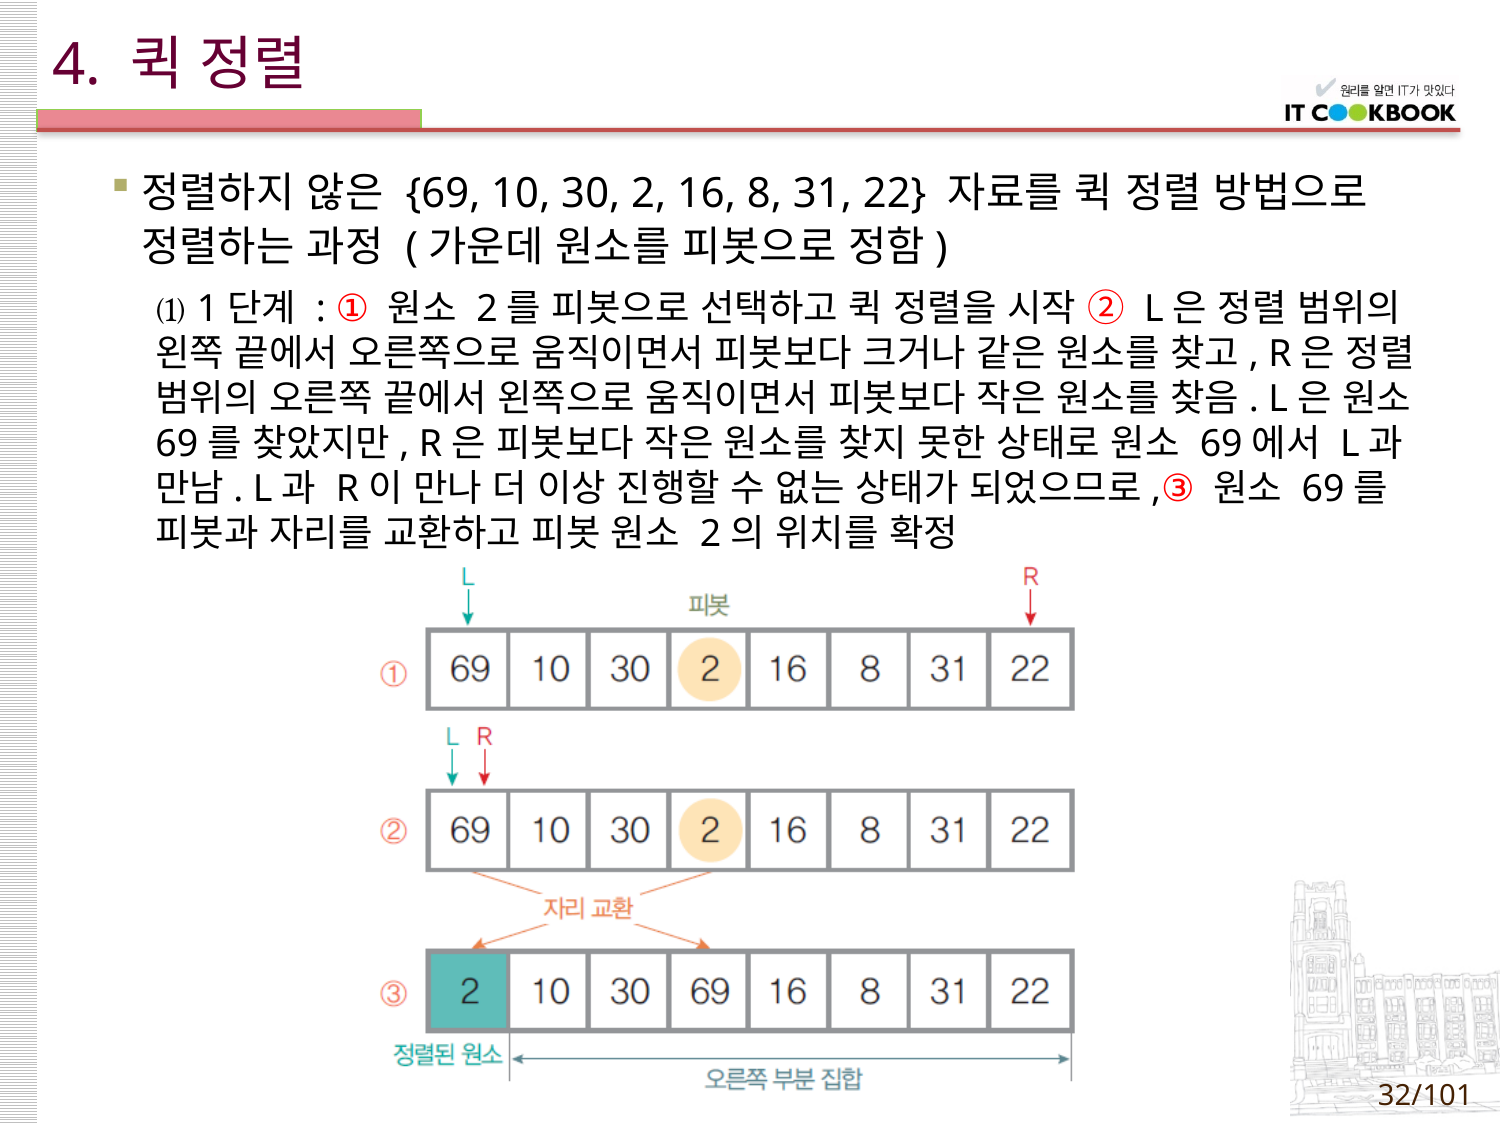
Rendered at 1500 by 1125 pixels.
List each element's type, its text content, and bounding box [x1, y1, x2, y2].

picture [1290, 874, 1500, 1125]
title 4. 퀵 정렬 [37, 13, 1278, 109]
picture [1443, 1091, 1452, 1103]
picture [1281, 75, 1459, 123]
picture [371, 562, 1091, 1096]
list 정렬하지 않은 {69, 10, 30, 2, 16, 8, 31, 22} 자료를 퀵 정렬 방법으로 정렬하는 과정 (가운데 원소를 피봇으로 정함) ⑴ 1단계 : ① 원소 2를 피봇으로 선택하고 퀵 정렬을 시작 ② L은 정렬 범위의 왼쪽 끝에서 오른쪽으로 움직이면서 피봇보다 크거나 같은 원소를 찾고, R은 정렬 범위의 오른쪽 끝에서 왼쪽으로 움직이면서 피봇보다 작은 원소를 찾음. L은 원소 69를 찾았지만, R은 피봇보다 작은 원소를 찾지 못한 상태로 원소 69에서 L과 만남. L과 R이 만나 더 이상 진행할 수 없는 상태가 되었으므로,③ 원소 69를 피봇과 자리를 교환하고 피봇 원소 2의 위치를 확정 [37, 152, 1463, 1091]
